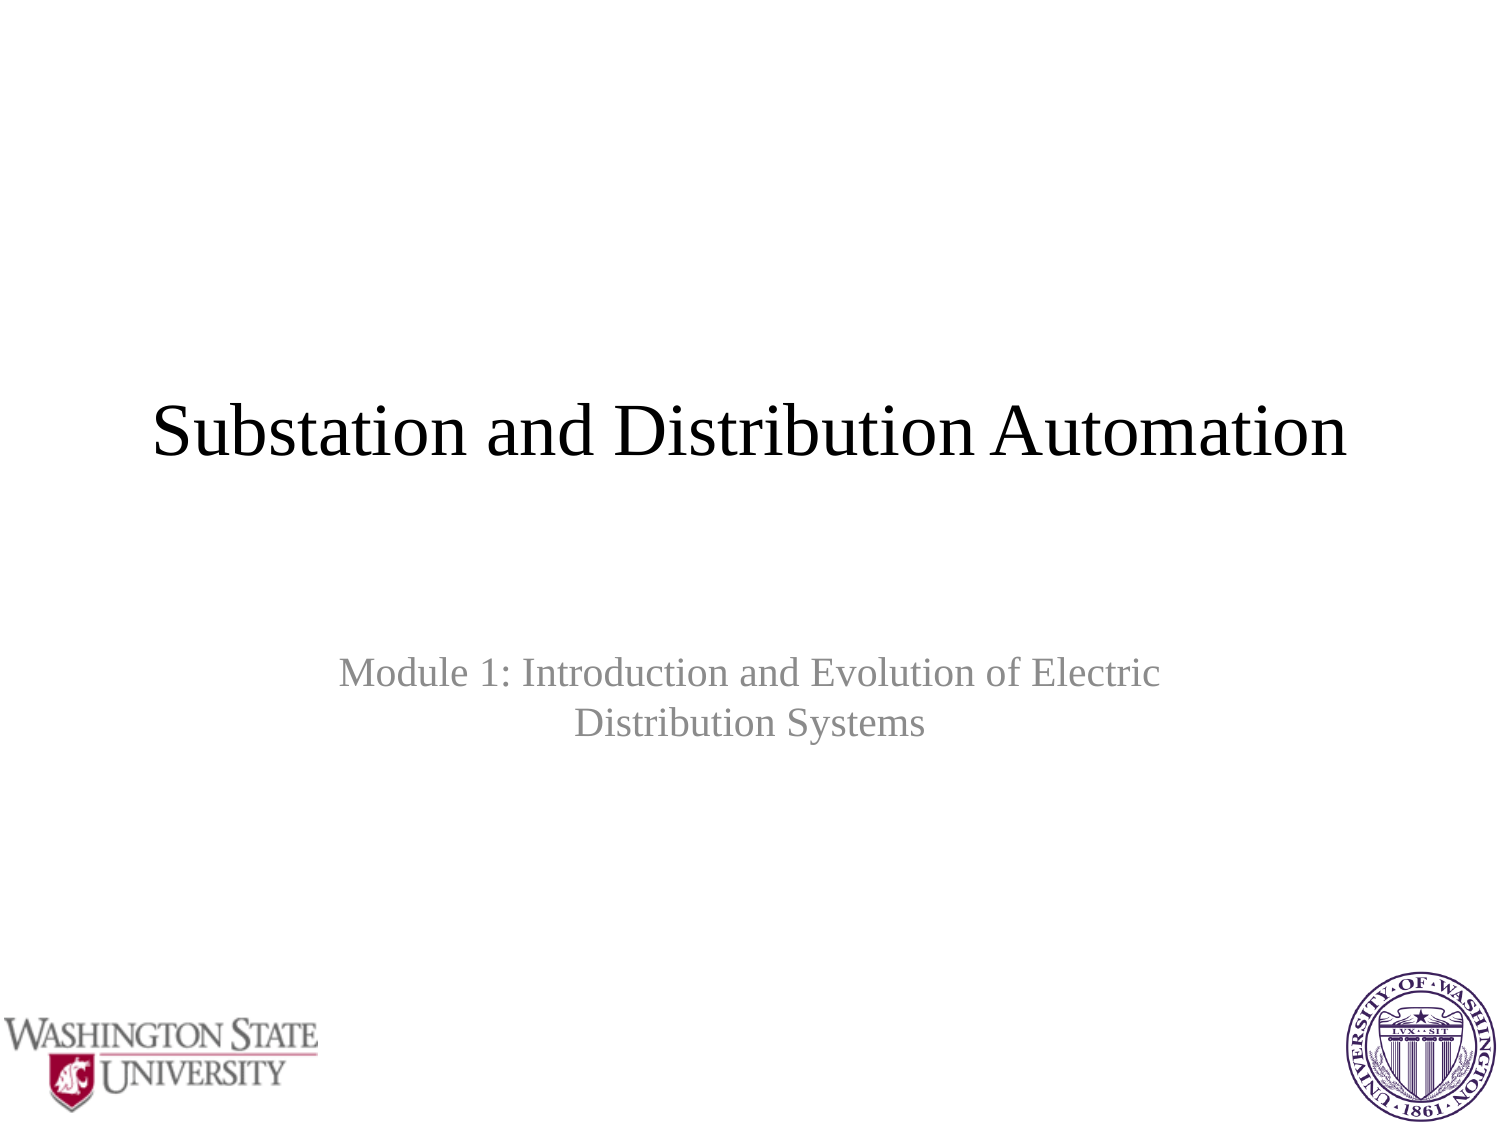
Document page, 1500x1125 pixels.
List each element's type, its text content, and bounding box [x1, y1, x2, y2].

title Substation and Distribution Automation [112, 349, 1388, 591]
picture [1340, 968, 1500, 1124]
subtitle Module 1: Introduction and Evolution of Electric Distribution Systems [225, 637, 1275, 925]
picture [4, 1007, 318, 1124]
